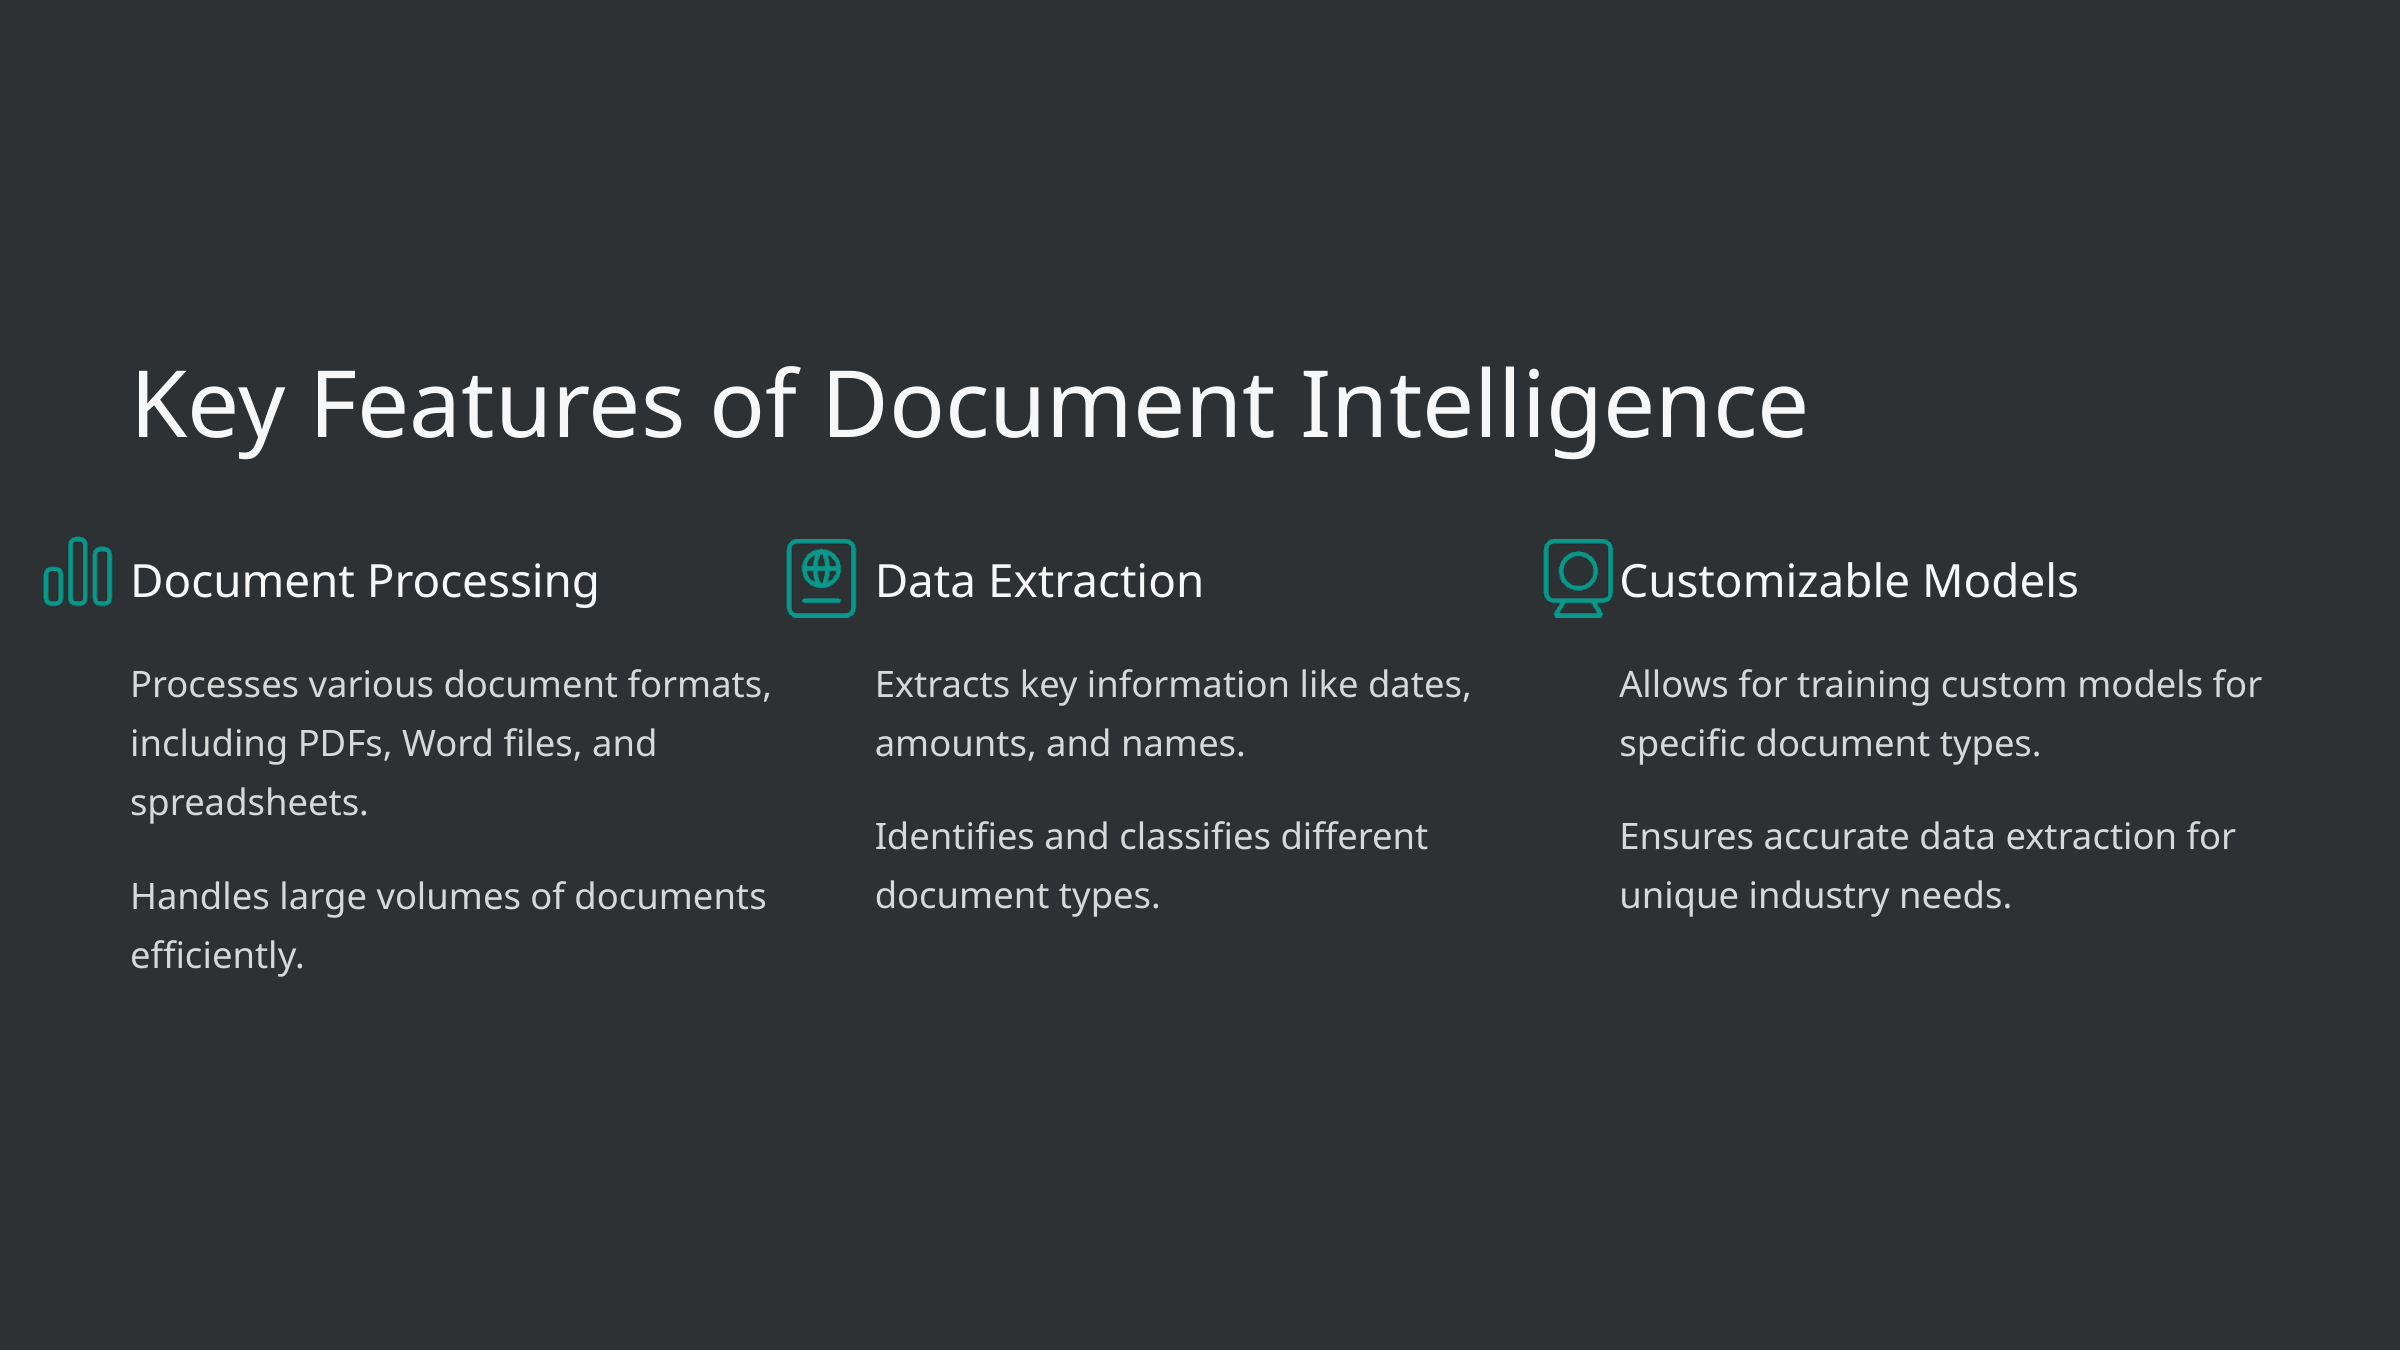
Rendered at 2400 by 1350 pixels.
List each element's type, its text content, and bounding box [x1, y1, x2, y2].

picture [782, 539, 861, 618]
picture [1539, 539, 1618, 618]
text_box Allows for training custom models for specific document types. [1619, 644, 2272, 764]
text_box Document Processing [130, 549, 611, 608]
text_box Key Features of Document Intelligence [130, 340, 2152, 457]
picture [39, 532, 117, 611]
text_box Ensures accurate data extraction for unique industry needs. [1619, 797, 2272, 917]
text_box Extracts key information like dates, amounts, and names. [874, 644, 1528, 764]
text_box Customizable Models [1619, 549, 2089, 608]
text_box Processes various document formats, including PDFs, Word files, and spreadsheets. [130, 644, 783, 824]
text_box Identifies and classifies different document types. [874, 797, 1528, 917]
text_box Handles large volumes of documents efficiently. [130, 857, 783, 977]
text_box Data Extraction [874, 549, 1340, 608]
